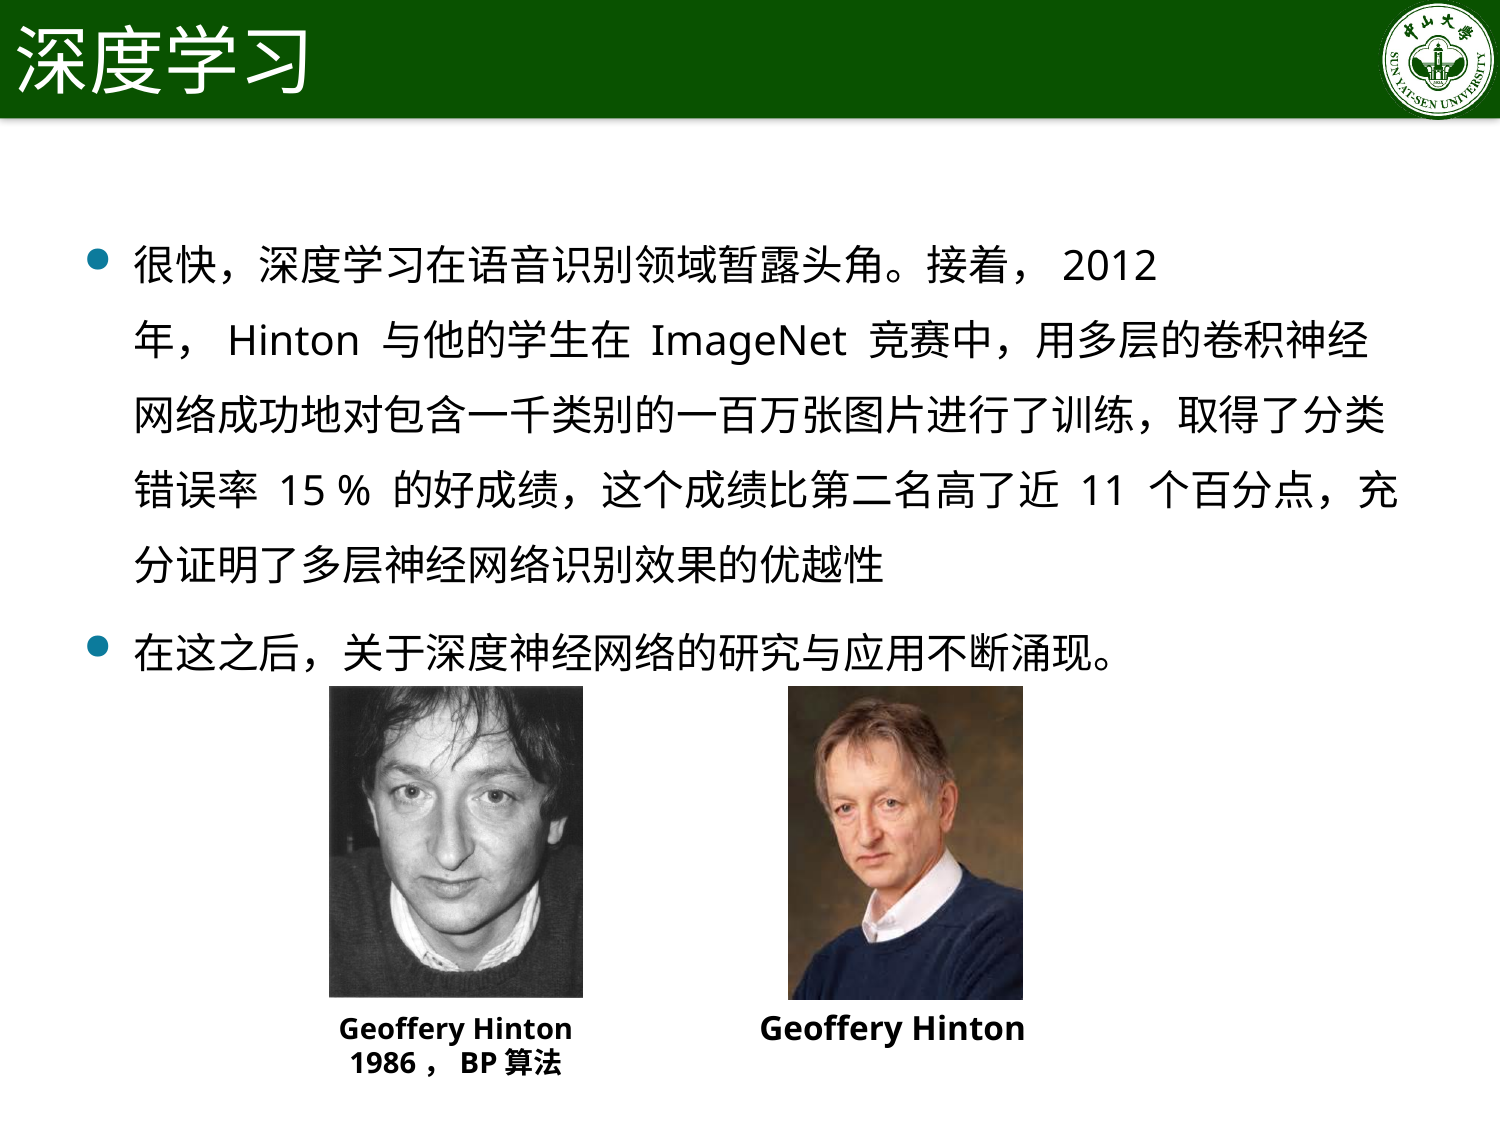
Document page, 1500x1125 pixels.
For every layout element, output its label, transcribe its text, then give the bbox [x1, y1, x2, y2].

text_box 很快，深度学习在语音识别领域暂露头角。接着，2012年，Hinton 与他的学生在 ImageNet 竞赛中，用多层的卷积神经网络成功地对包含一千类别的一百万张图片进行了训练，取得了分类错误率 15 % 的好成绩，这个成绩比第二名高了近 11 个百分点，充分证明了多层神经网络识别效果的优越性 在这之后，关于深度神经网络的研究与应用不断涌现。 [70, 206, 1421, 949]
text_box Geoffery Hinton 1986，BP算法 [308, 1002, 604, 1088]
picture [788, 686, 1023, 1000]
picture [1378, 0, 1498, 120]
picture [329, 686, 583, 999]
text_box 深度学习 [0, 0, 1378, 119]
text_box Geoffery Hinton [691, 999, 1094, 1055]
